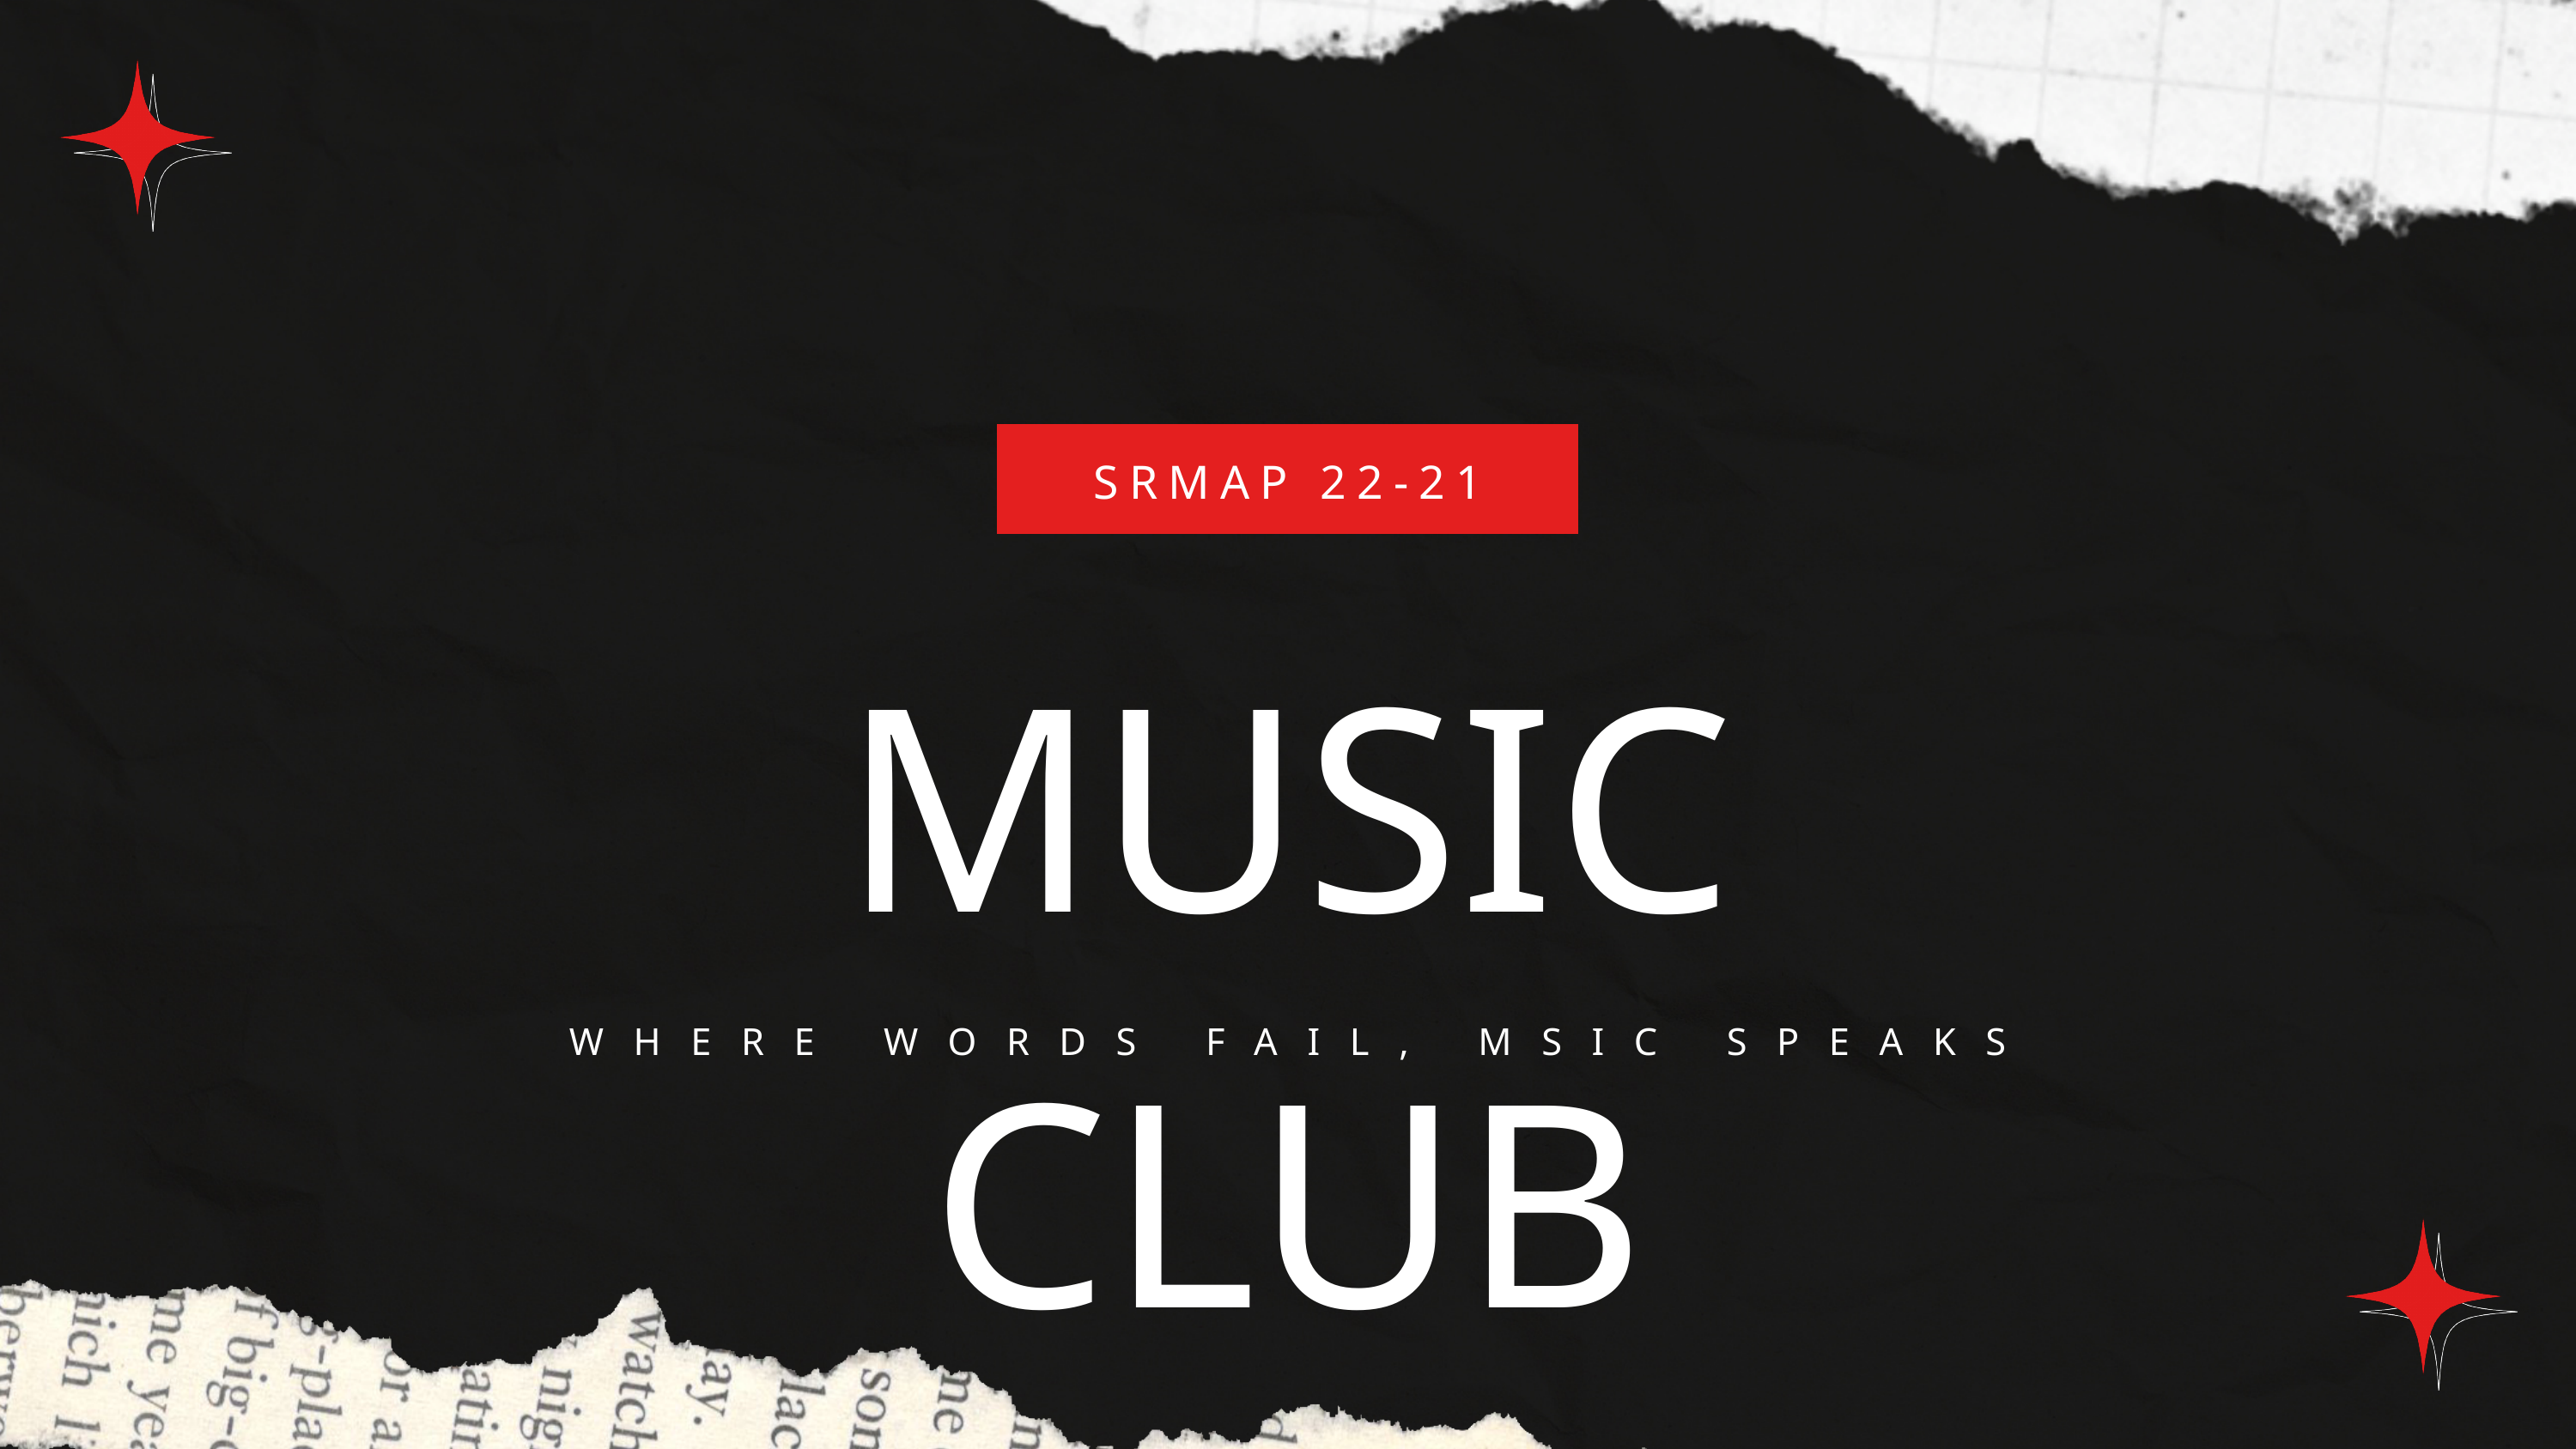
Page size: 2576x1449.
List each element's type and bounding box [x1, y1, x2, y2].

picture [0, 0, 2576, 1449]
text_box [997, 423, 1579, 535]
